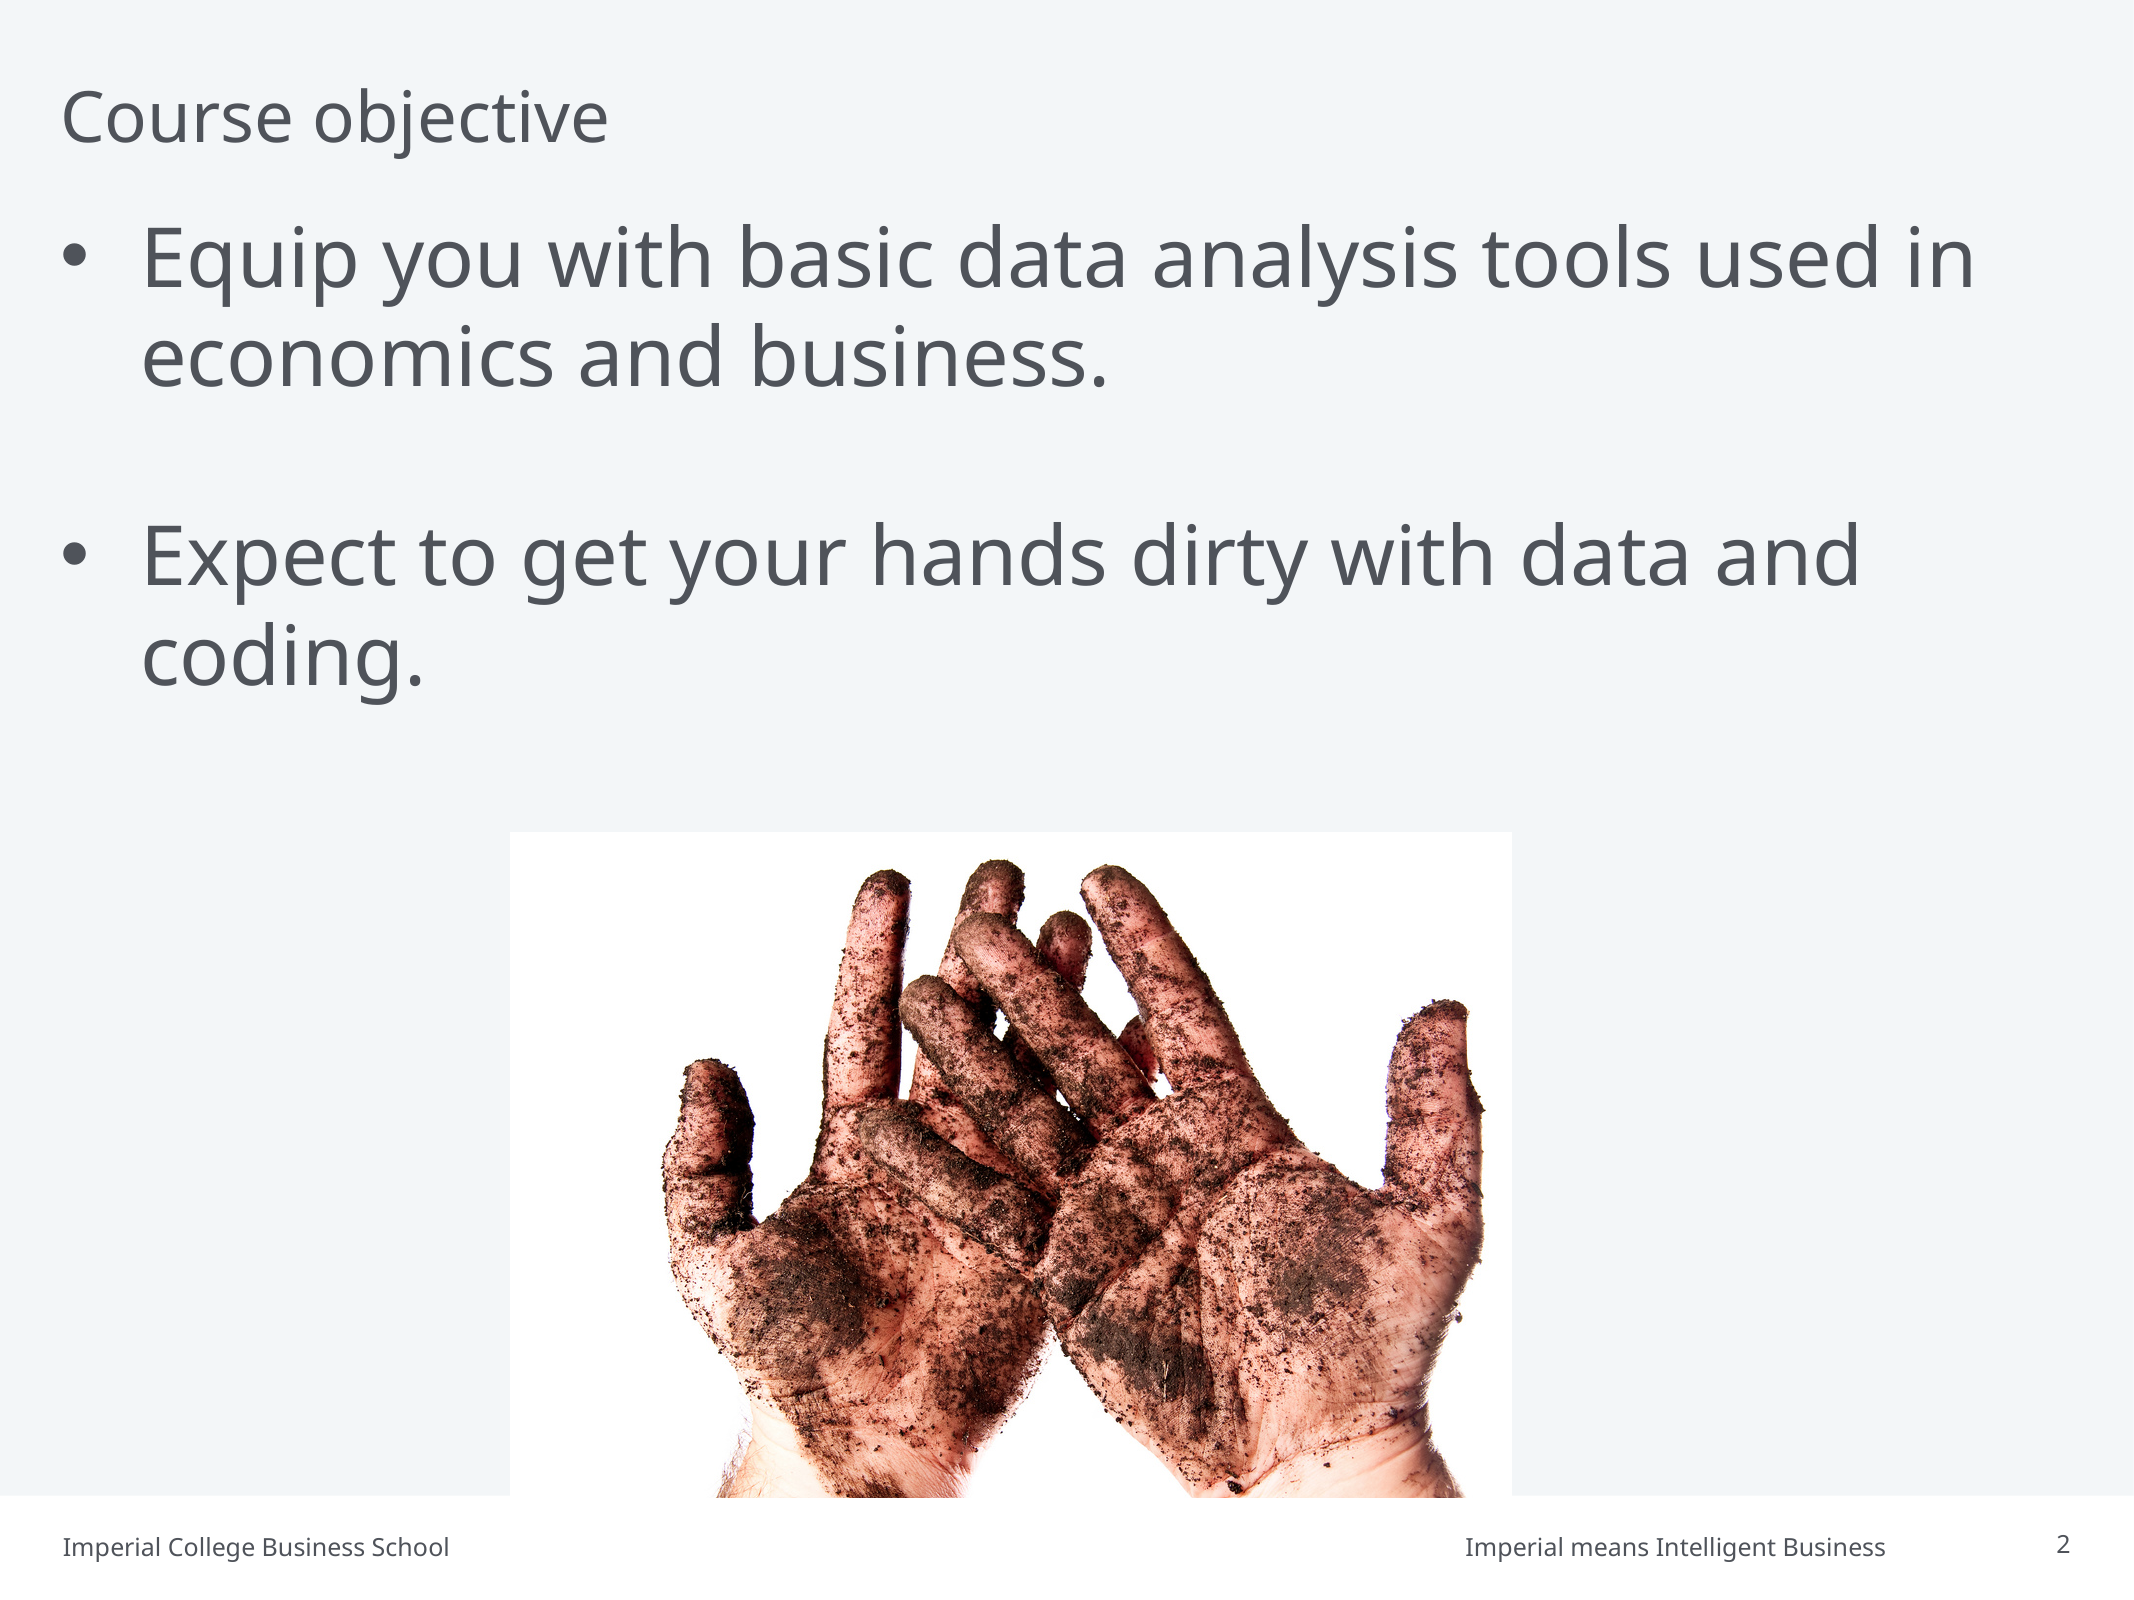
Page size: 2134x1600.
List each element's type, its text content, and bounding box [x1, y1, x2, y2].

text_box Equip you with basic data analysis tools used in economics and business. Expect to get your hands dirty with data and coding. [59, 204, 2070, 702]
title Course objective [60, 77, 1673, 204]
picture [510, 832, 1512, 1498]
